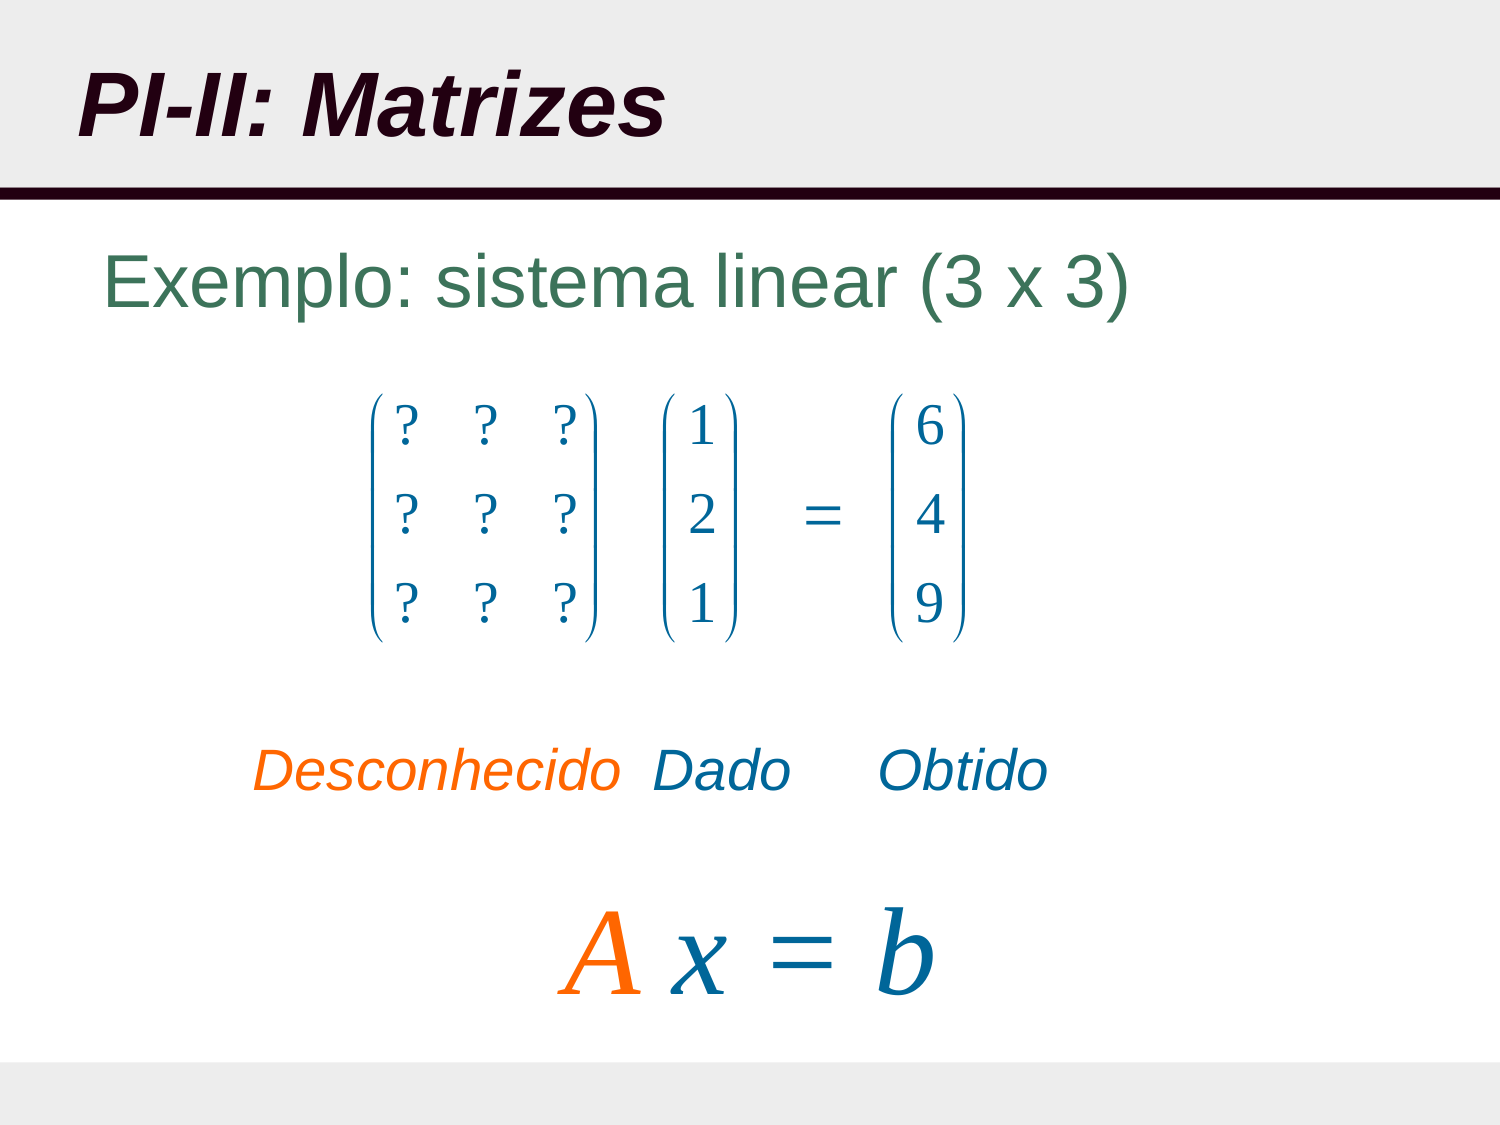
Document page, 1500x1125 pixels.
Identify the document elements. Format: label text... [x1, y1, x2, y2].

text_box A x = b [551, 862, 952, 1028]
text_box Dado [637, 724, 808, 810]
text_box Obtido [862, 724, 1065, 810]
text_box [359, 380, 979, 654]
title PI-II: Matrizes [62, 37, 1475, 163]
text_box Exemplo: sistema linear (3 x 3) [87, 224, 1147, 330]
text_box Desconhecido [237, 724, 637, 810]
